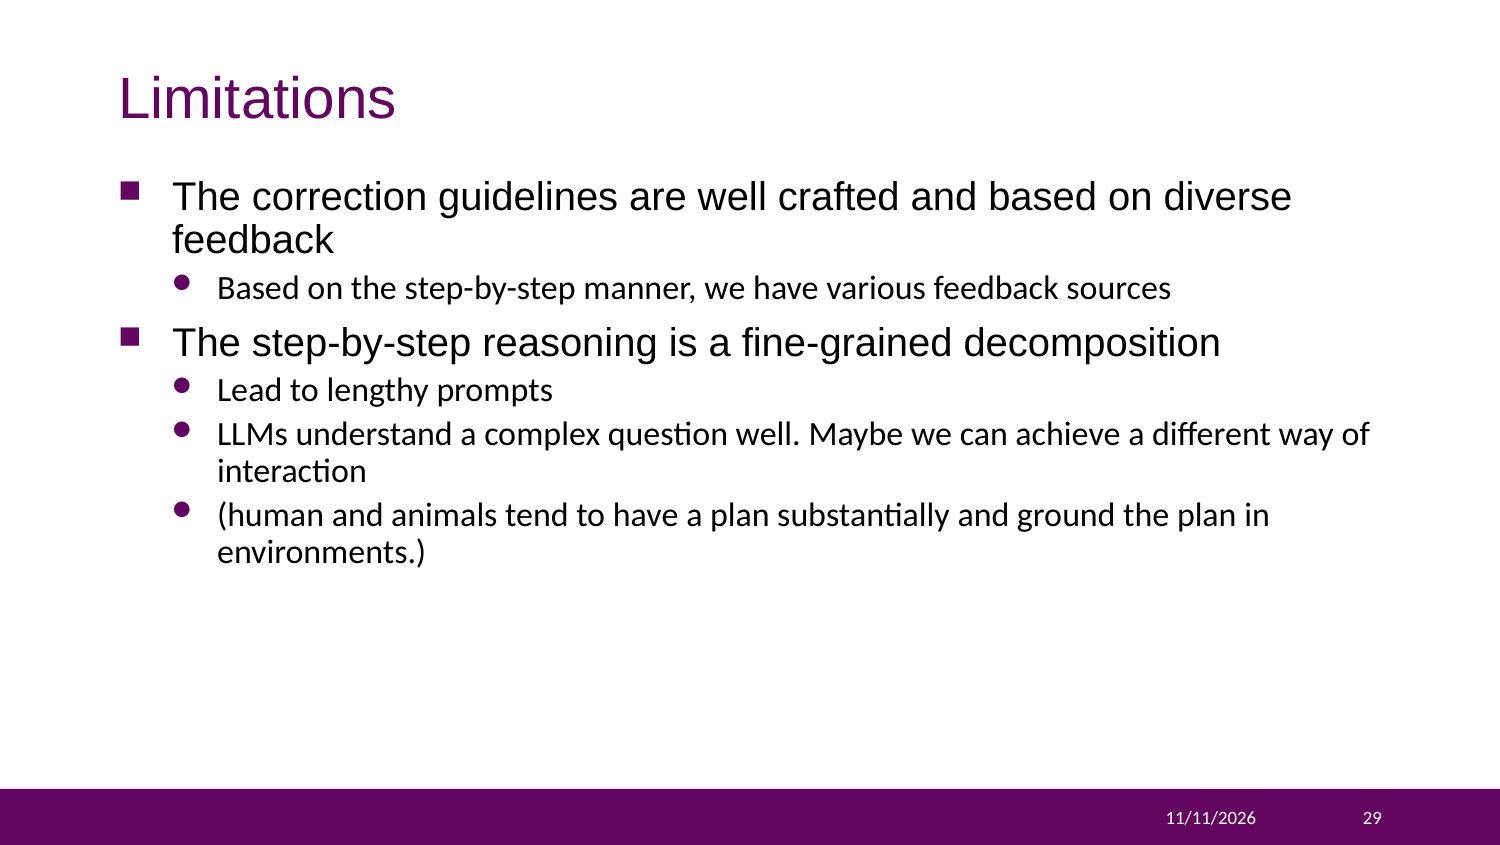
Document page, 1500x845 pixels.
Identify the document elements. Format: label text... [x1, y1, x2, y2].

title Limitations [103, 59, 1397, 140]
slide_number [1107, 794, 1313, 840]
slide_number 29 [1313, 794, 1397, 840]
text_box The correction guidelines are well crafted and based on diverse feedback Based on the step-by-step manner, we have various feedback sources The step-by-step reasoning is a fine-grained decomposition Lead to lengthy prompts LLMs understand a complex question well. Maybe we can achieve a different way of interaction (human and animals tend to have a plan substantially and ground the plan in environments.) [103, 168, 1451, 579]
